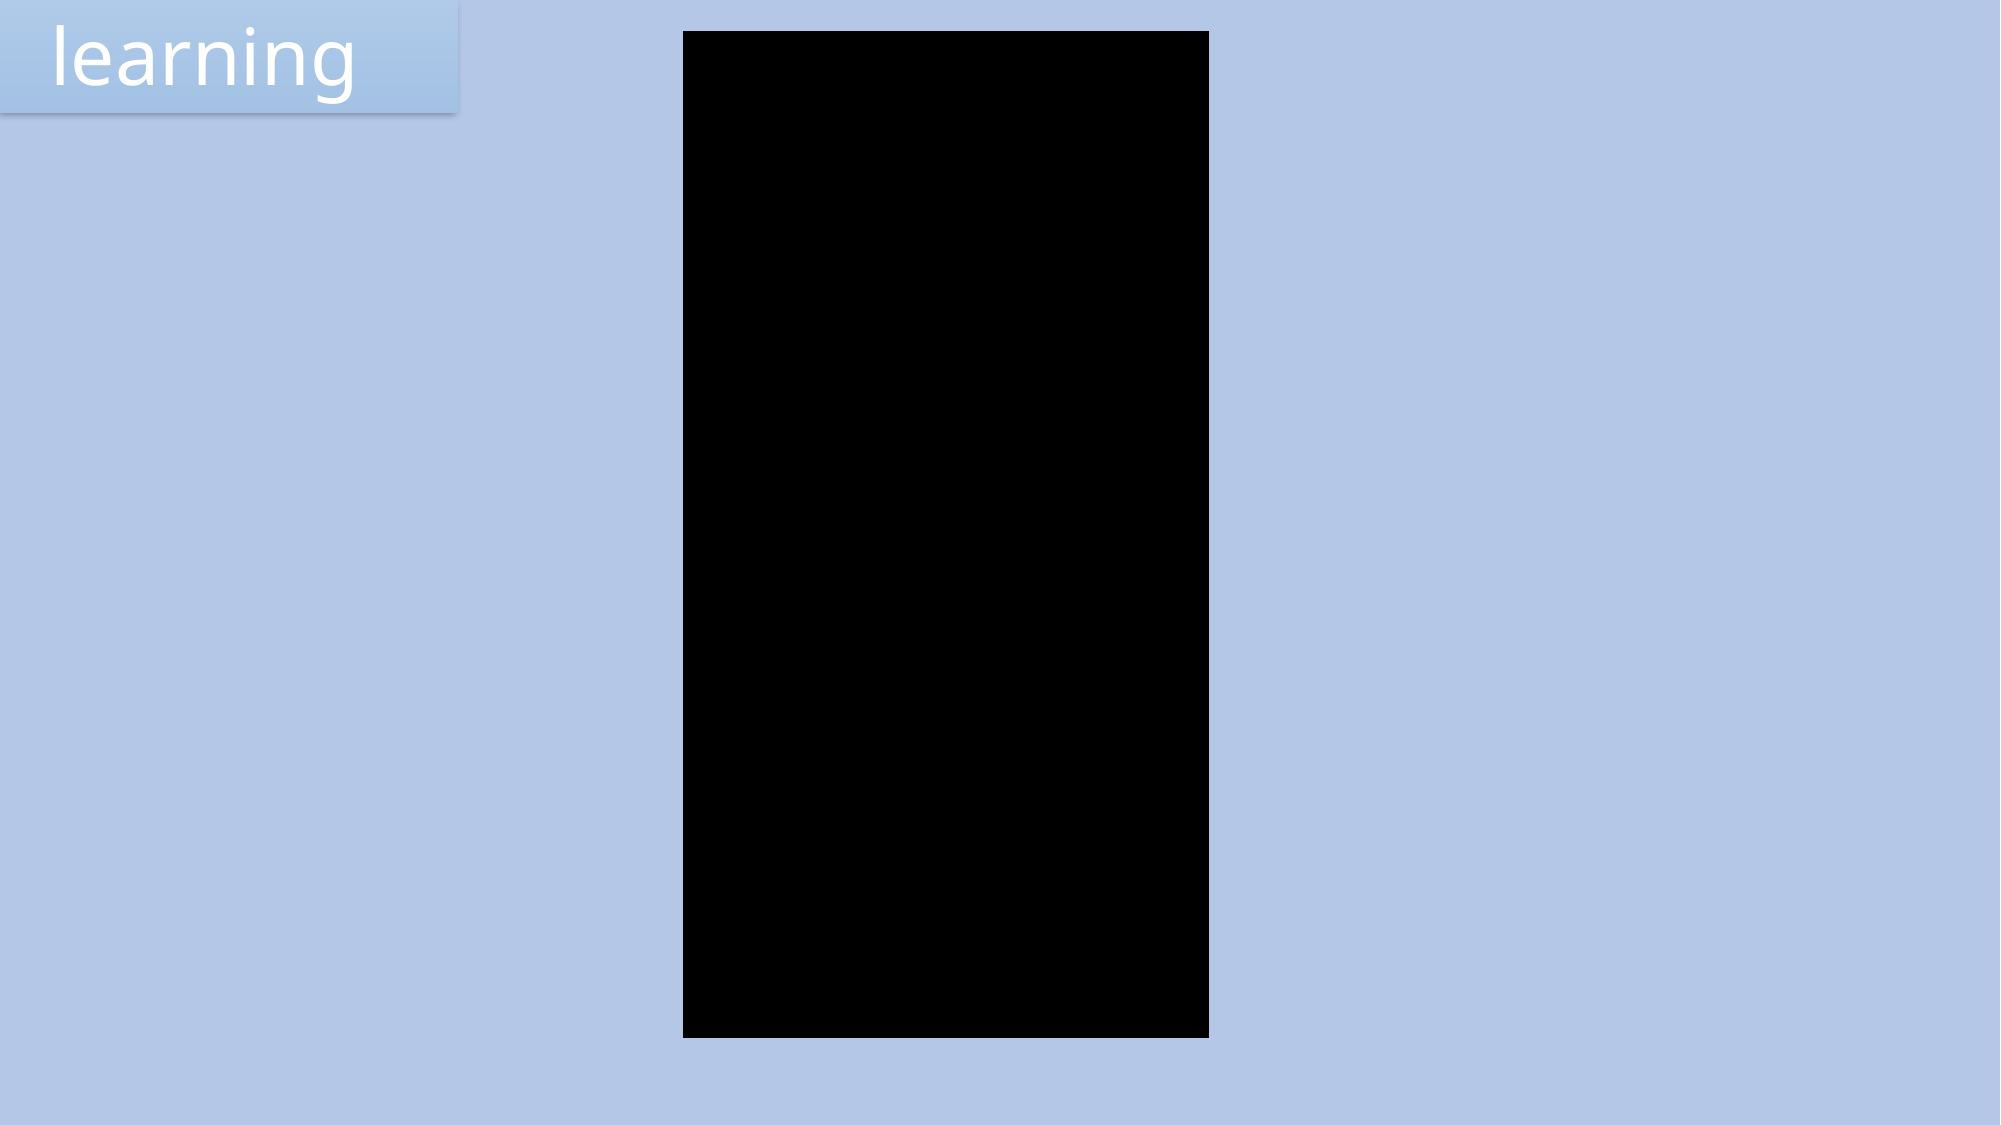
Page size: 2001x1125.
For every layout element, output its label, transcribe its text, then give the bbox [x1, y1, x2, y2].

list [682, 30, 1210, 1039]
title learning [0, 0, 458, 113]
